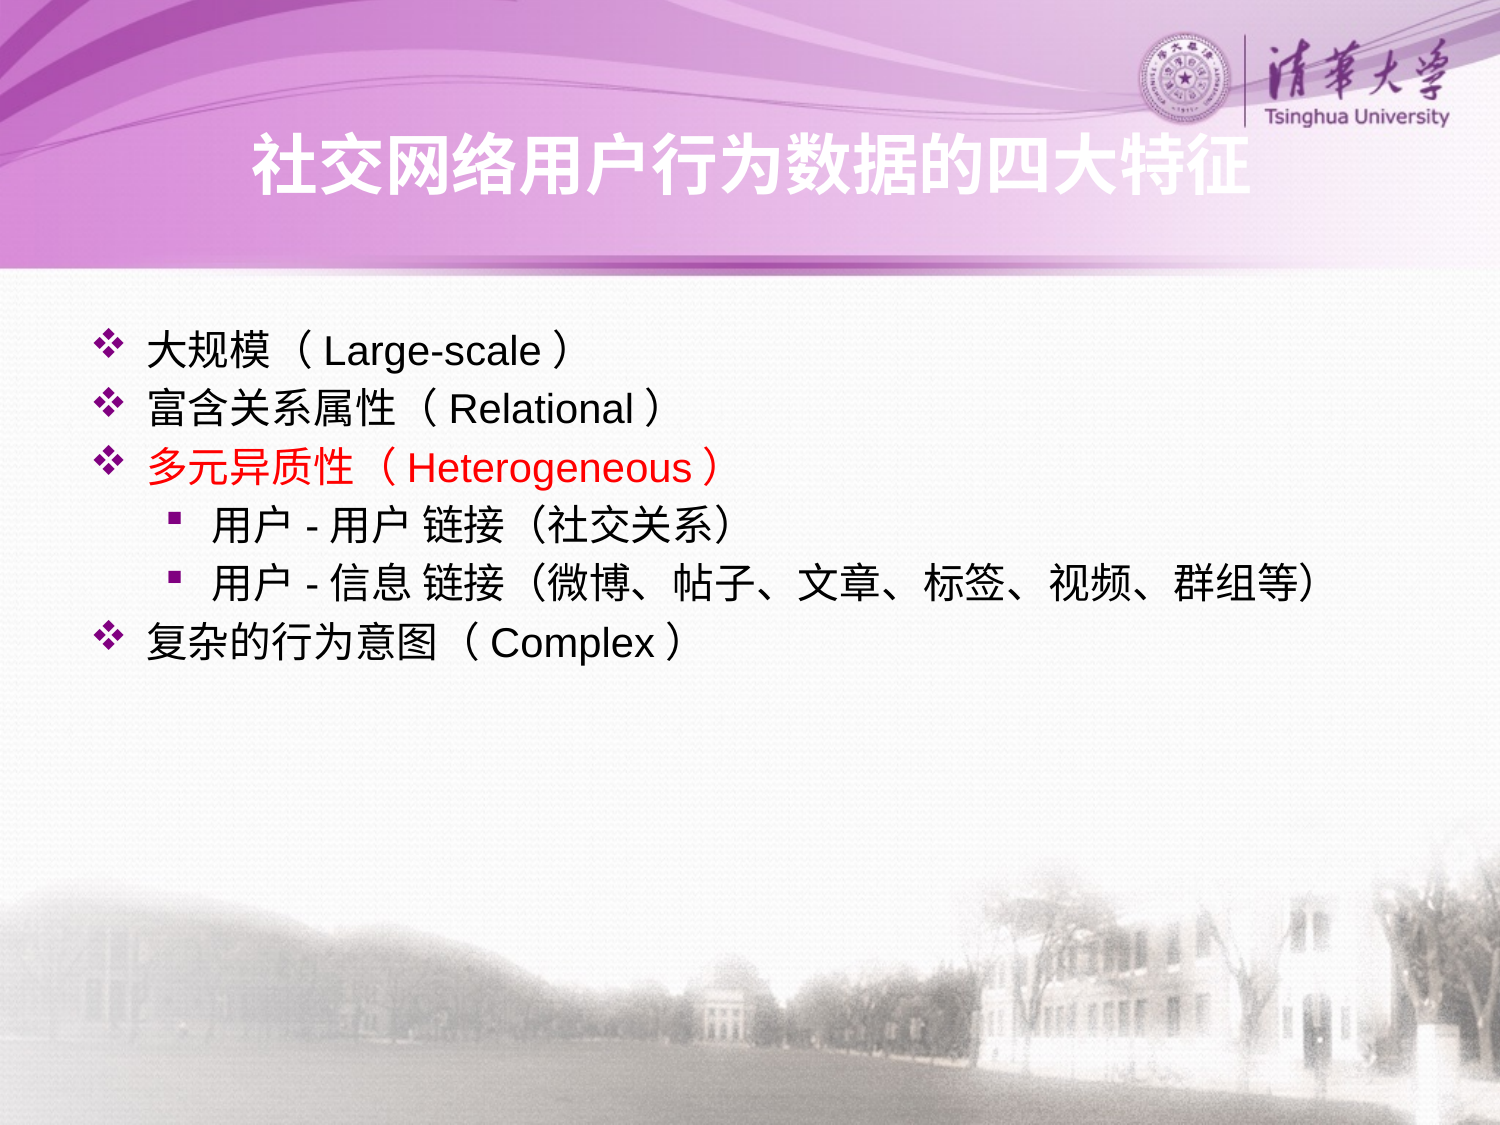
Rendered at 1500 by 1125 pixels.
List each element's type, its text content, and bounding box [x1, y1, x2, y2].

title 社交网络用户行为数据的四大特征 [58, 117, 1447, 210]
picture [0, 0, 1500, 1125]
list 大规模（Large-scale） 富含关系属性（Relational） 多元异质性（Heterogeneous） 用户-用户 链接（社交关系） 用户-信息 链接（微博、帖子、文章、标签、视频、群组等） 复杂的行为意图（Complex） [75, 316, 1425, 1050]
